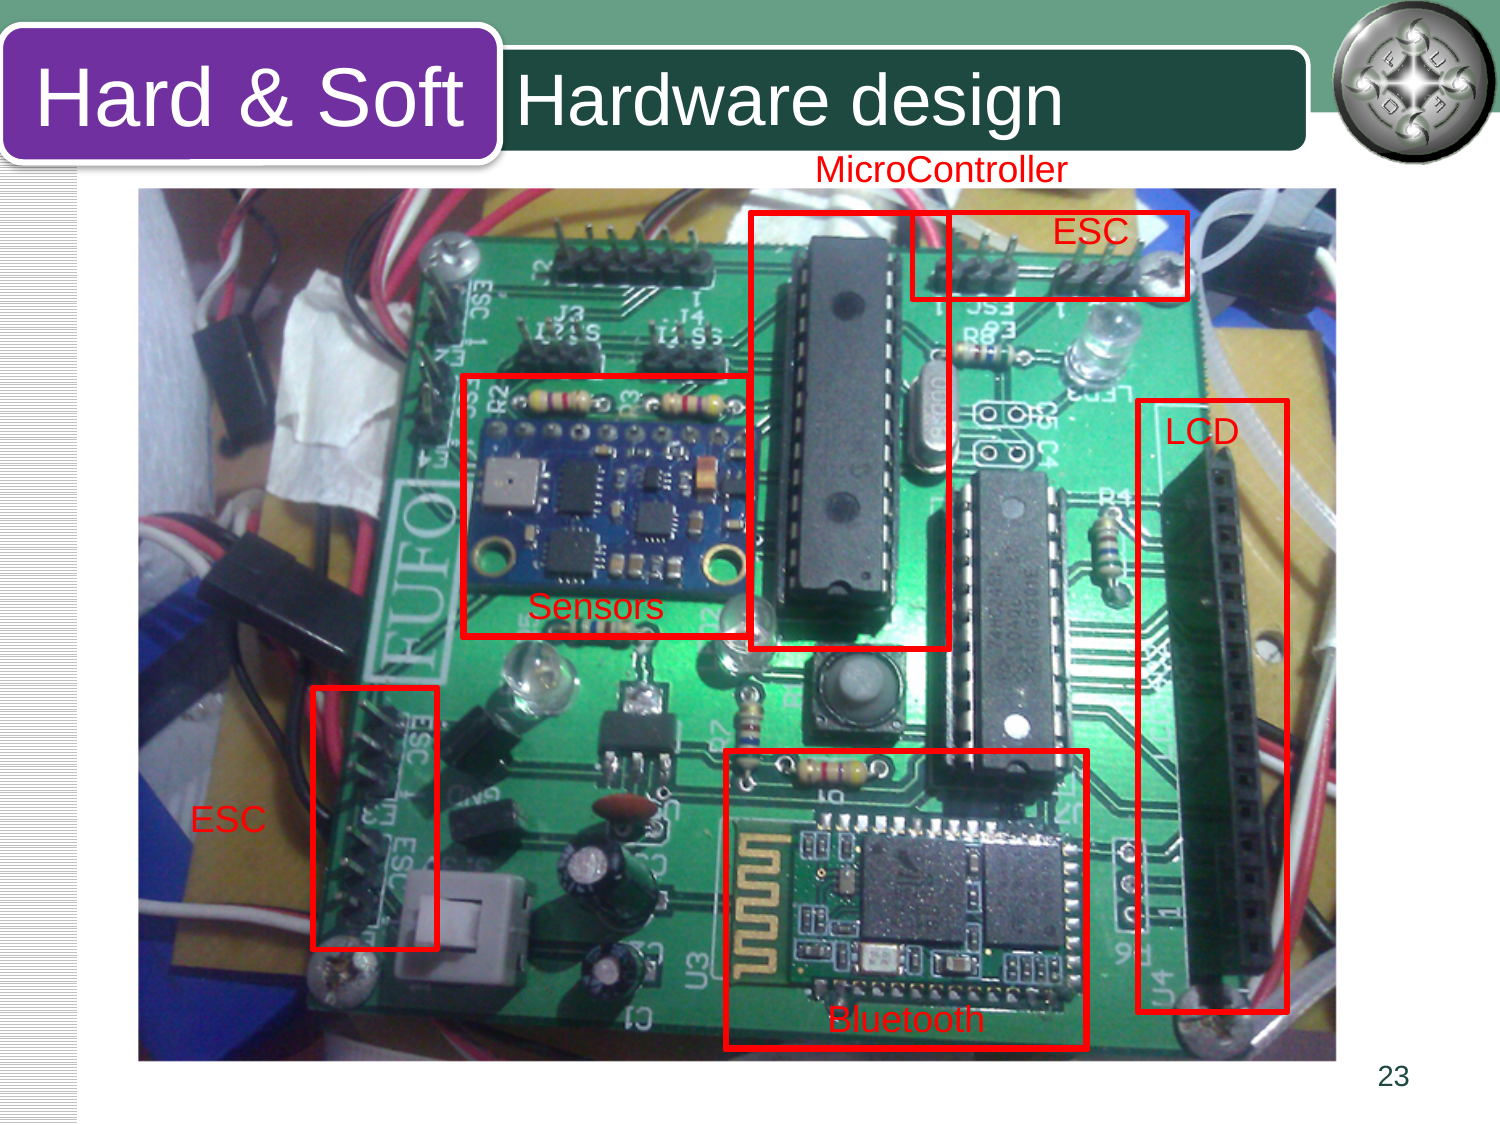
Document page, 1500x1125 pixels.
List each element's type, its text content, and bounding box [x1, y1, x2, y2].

text_box MicroController [799, 137, 1100, 185]
text_box Hard & Soft [0, 21, 504, 166]
picture [137, 0, 1500, 1063]
slide_number 23 [1074, 1049, 1426, 1103]
title Hardware design [508, 49, 1307, 143]
